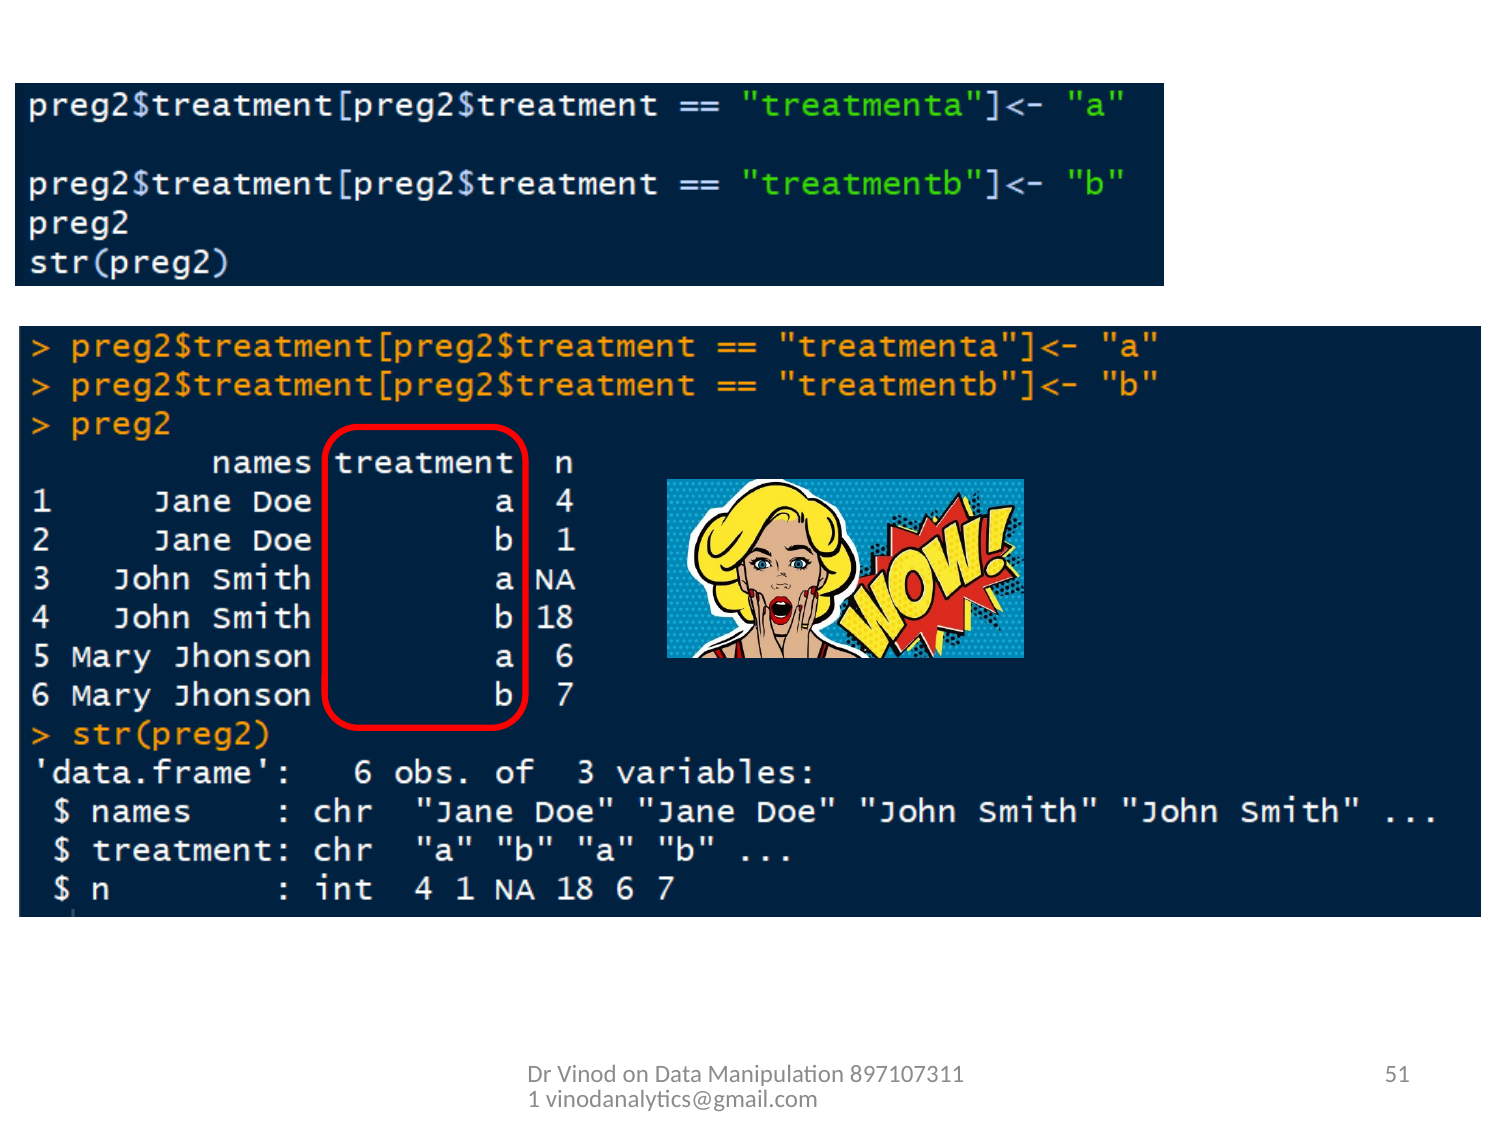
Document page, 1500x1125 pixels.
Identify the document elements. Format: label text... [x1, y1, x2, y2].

picture [15, 83, 1165, 286]
slide_number 51 [1074, 1042, 1425, 1103]
picture [18, 326, 1482, 918]
footer Dr Vinod on Data Manipulation 8971073111 vinodanalytics@gmail.com [512, 1042, 988, 1103]
